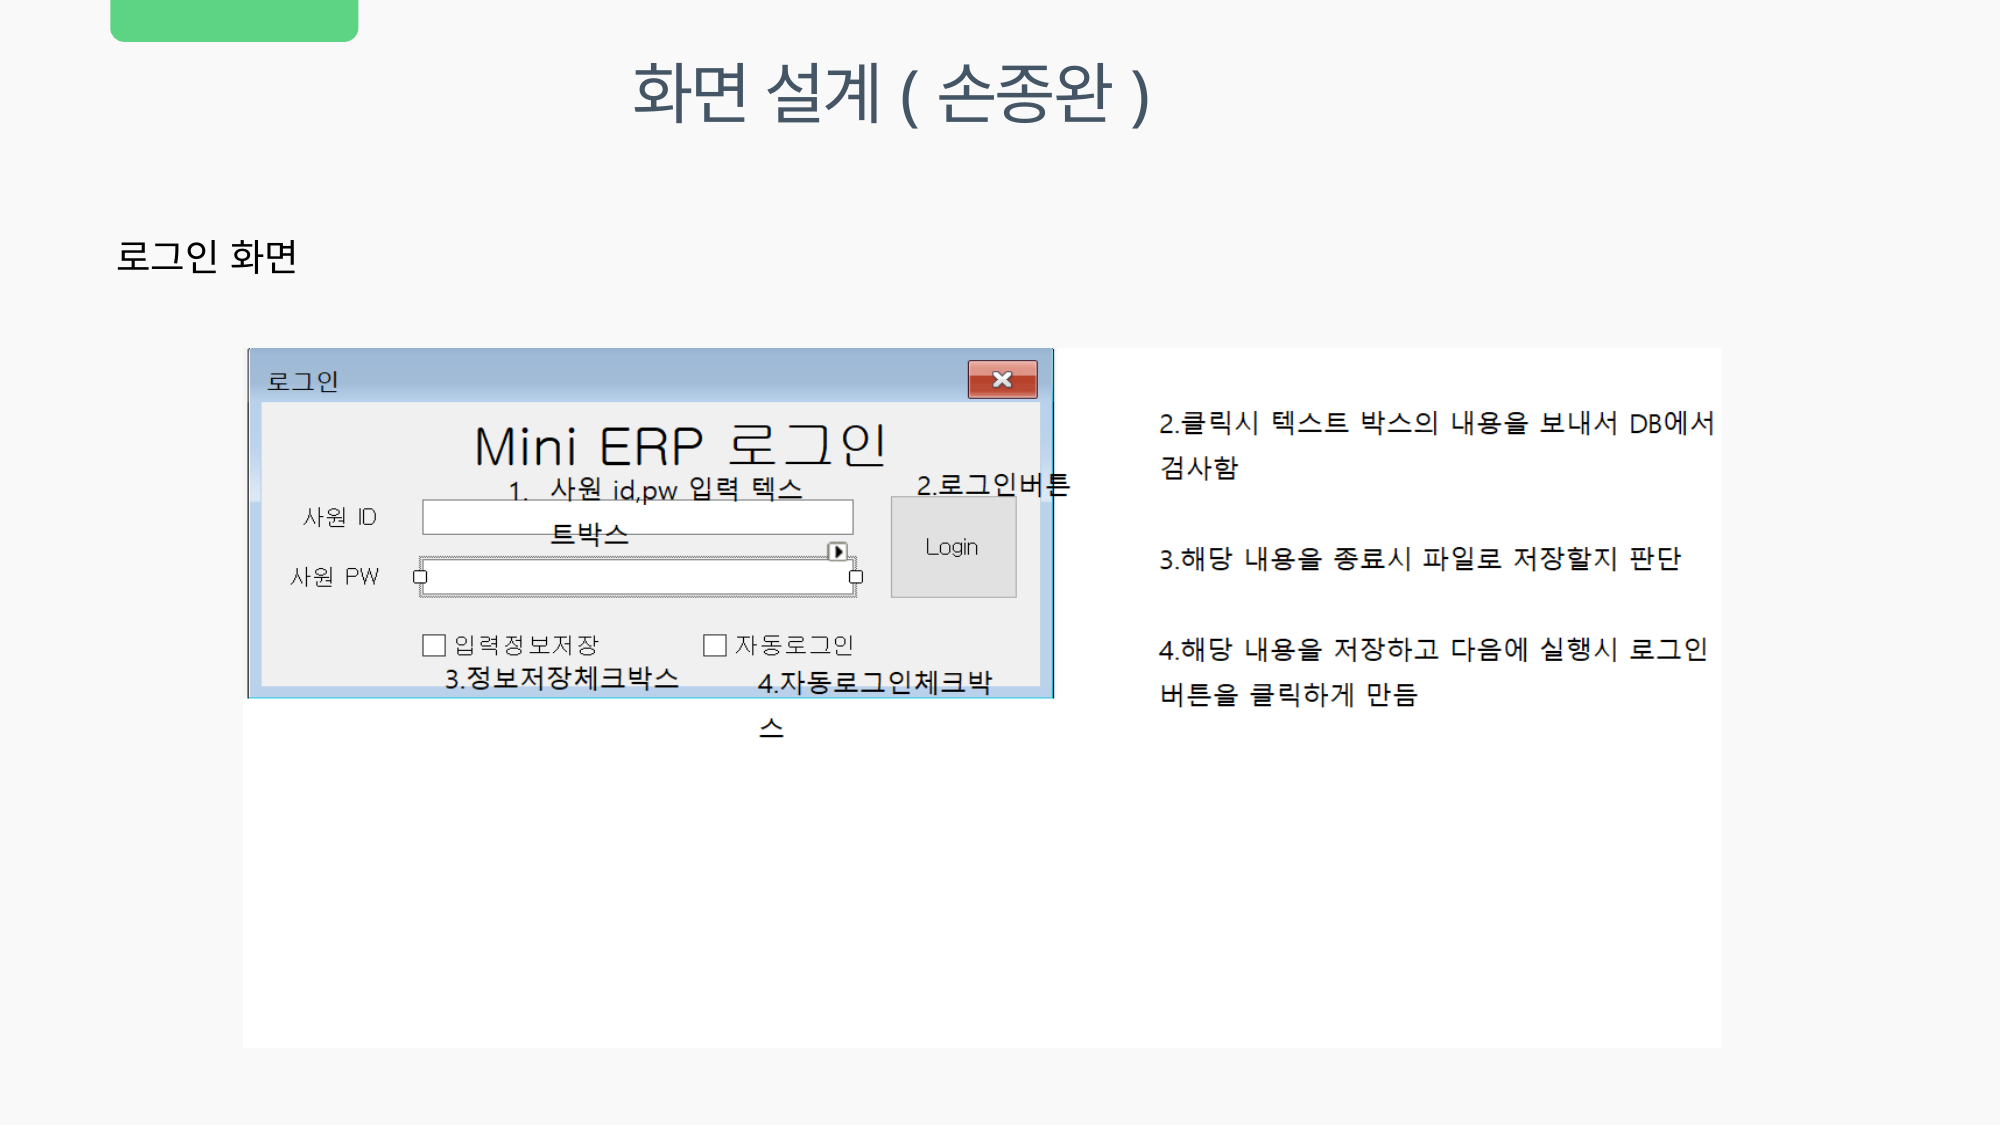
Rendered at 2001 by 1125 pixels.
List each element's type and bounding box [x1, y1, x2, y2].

picture [243, 348, 1722, 1048]
text_box [0, 0, 2000, 219]
text_box [101, 226, 695, 287]
